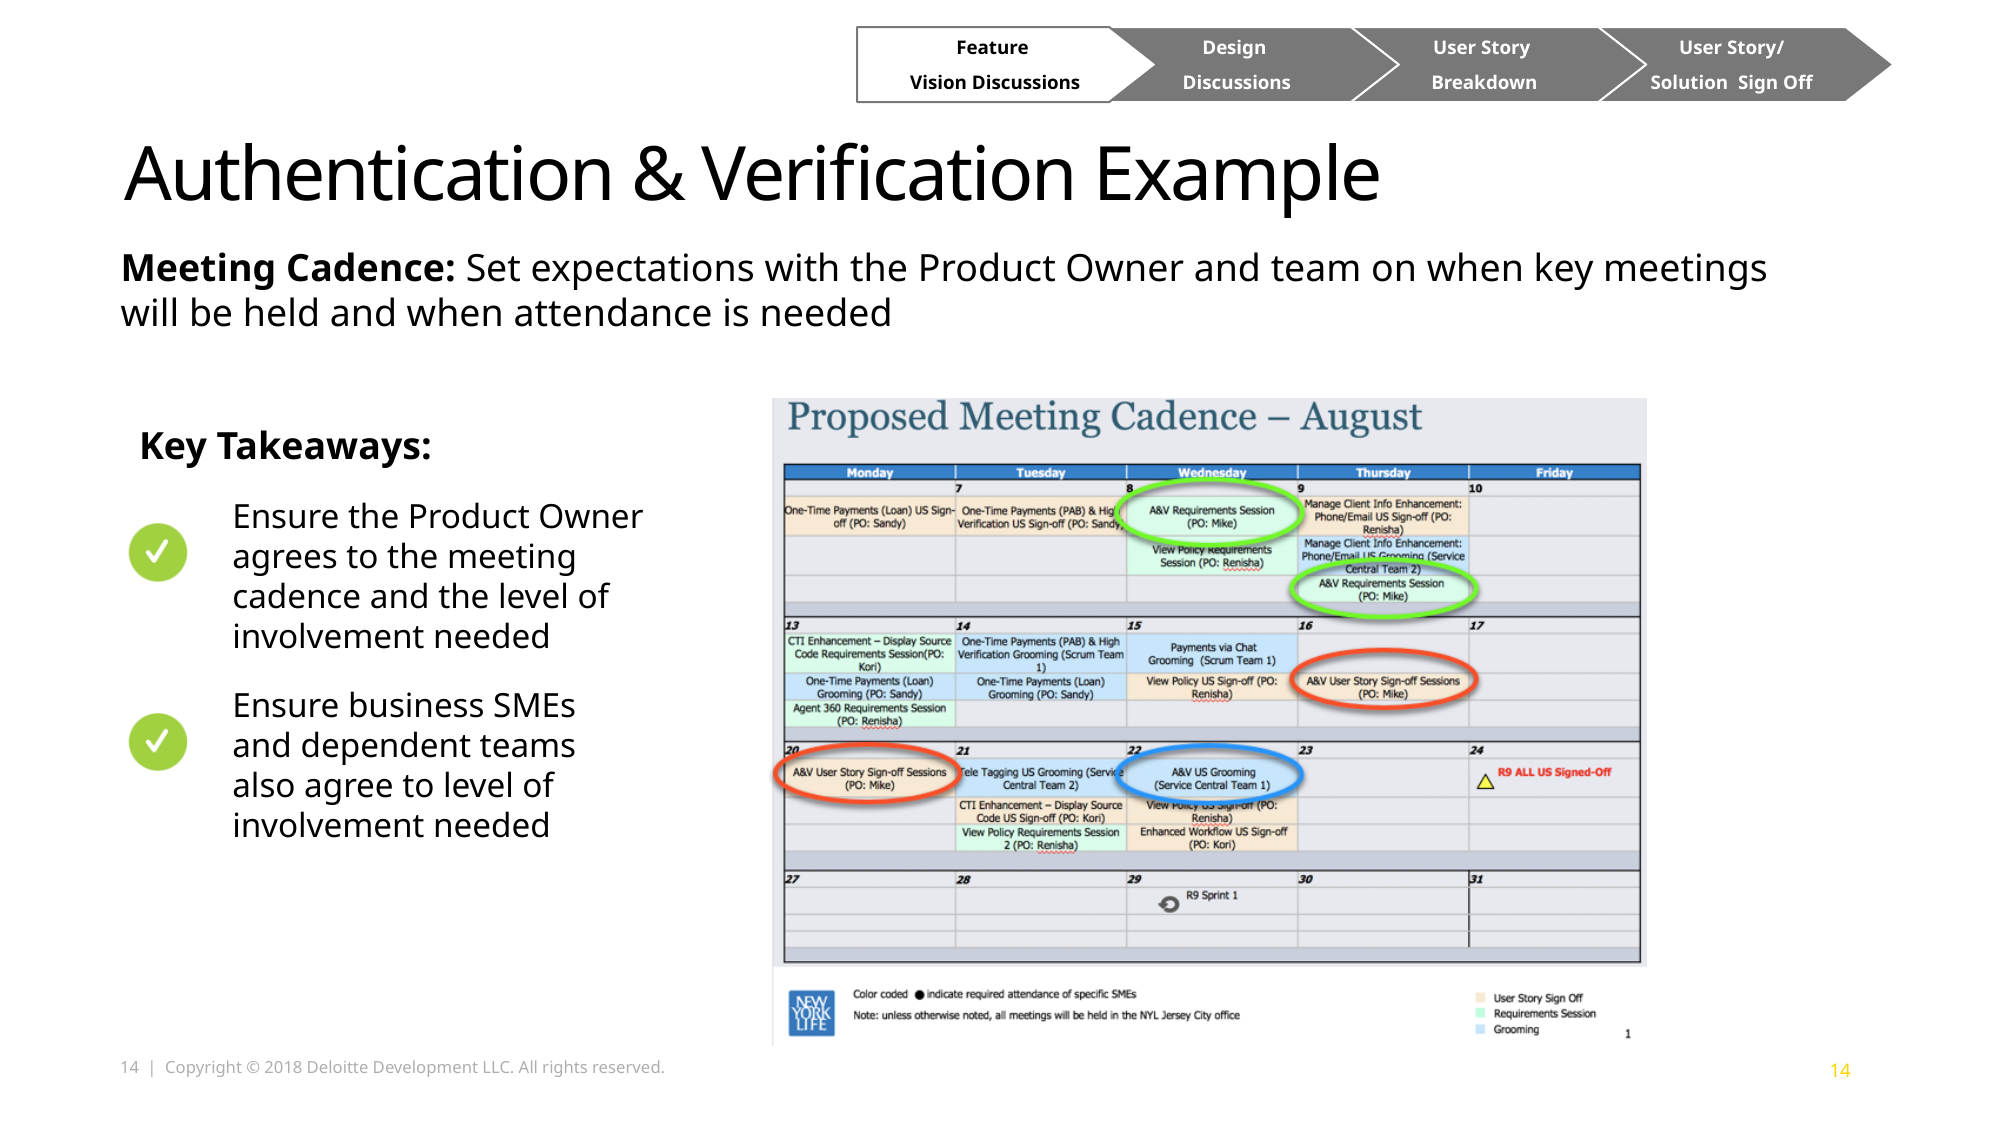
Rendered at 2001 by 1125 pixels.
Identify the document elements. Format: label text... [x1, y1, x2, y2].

text_box Ensure business SMEs and dependent teams also agree to level of involvement needed [217, 677, 641, 892]
text_box User Story Breakdown [1352, 27, 1647, 103]
picture [124, 521, 189, 585]
text_box Ensure the Product Owner agrees to the meeting cadence and the level of involvement needed [217, 488, 688, 663]
title Authentication & Verification Example [124, 134, 1876, 280]
text_box Key Takeaways: [124, 415, 641, 475]
text_box User Story/ Solution Sign Off [1599, 27, 1894, 103]
picture [766, 398, 1647, 1046]
text_box Meeting Cadence: Set expectations with the Product Owner and team on when key meetings will be held and when attendance is needed [105, 245, 1802, 387]
text_box Feature Vision Discussions [857, 27, 1158, 103]
text_box Design Discussions [1110, 27, 1399, 103]
picture [124, 710, 189, 774]
text_box [77, 120, 1923, 245]
